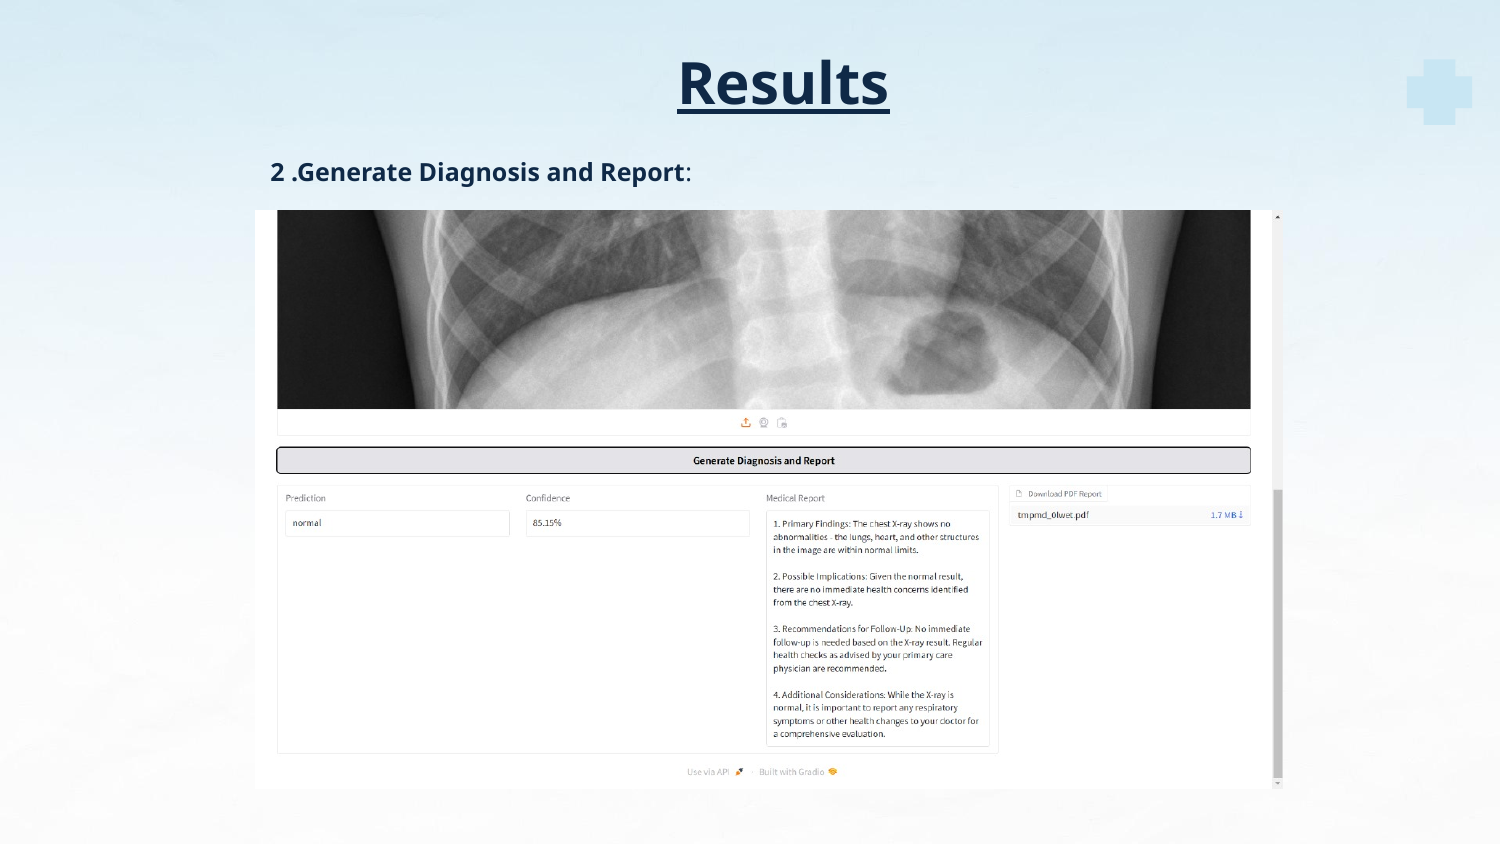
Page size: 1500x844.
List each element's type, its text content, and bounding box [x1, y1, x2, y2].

picture [0, 0, 1500, 844]
list 2 .Generate Diagnosis and Report: [232, 141, 1306, 211]
text_box Results [408, 39, 1159, 124]
